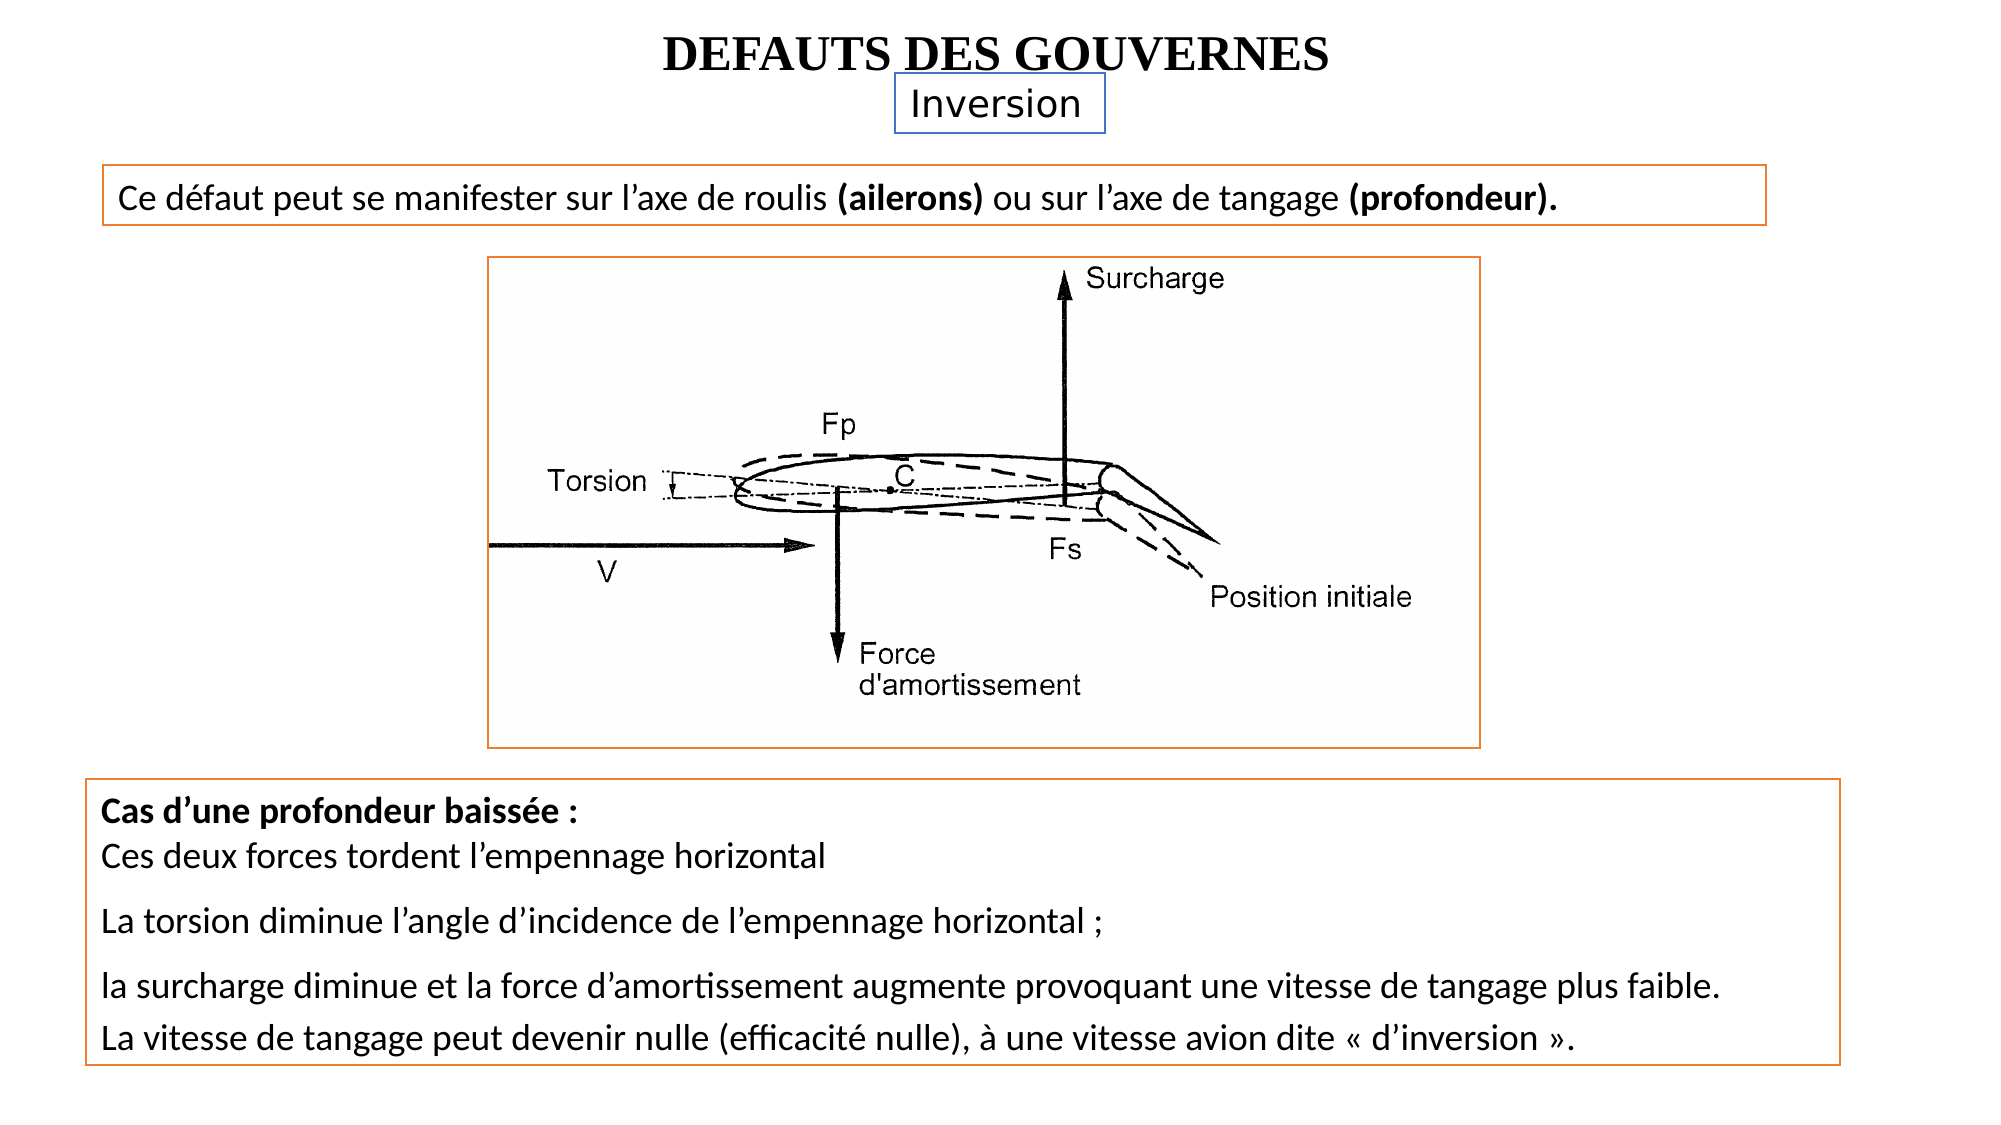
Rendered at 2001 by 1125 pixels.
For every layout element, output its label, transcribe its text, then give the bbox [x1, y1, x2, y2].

text_box Ce défaut peut se manifester sur l’axe de roulis (ailerons) ou sur l’axe de tangage (profondeur). [102, 164, 1767, 226]
title DEFAUTS DES GOUVERNES [647, 9, 1396, 100]
text_box Cas d’une profondeur baissée : Ces deux forces tordent l’empennage horizontal La torsion diminue l’angle d’incidence de l’empennage horizontal ; la surcharge diminue et la force d’amortissement augmente provoquant une vitesse de tangage plus faible. La vitesse de tangage peut devenir nulle (efficacité nulle), à une vitesse avion dite « d’inversion ». [85, 778, 1841, 1066]
text_box Inversion [894, 100, 1106, 134]
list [488, 257, 1479, 747]
